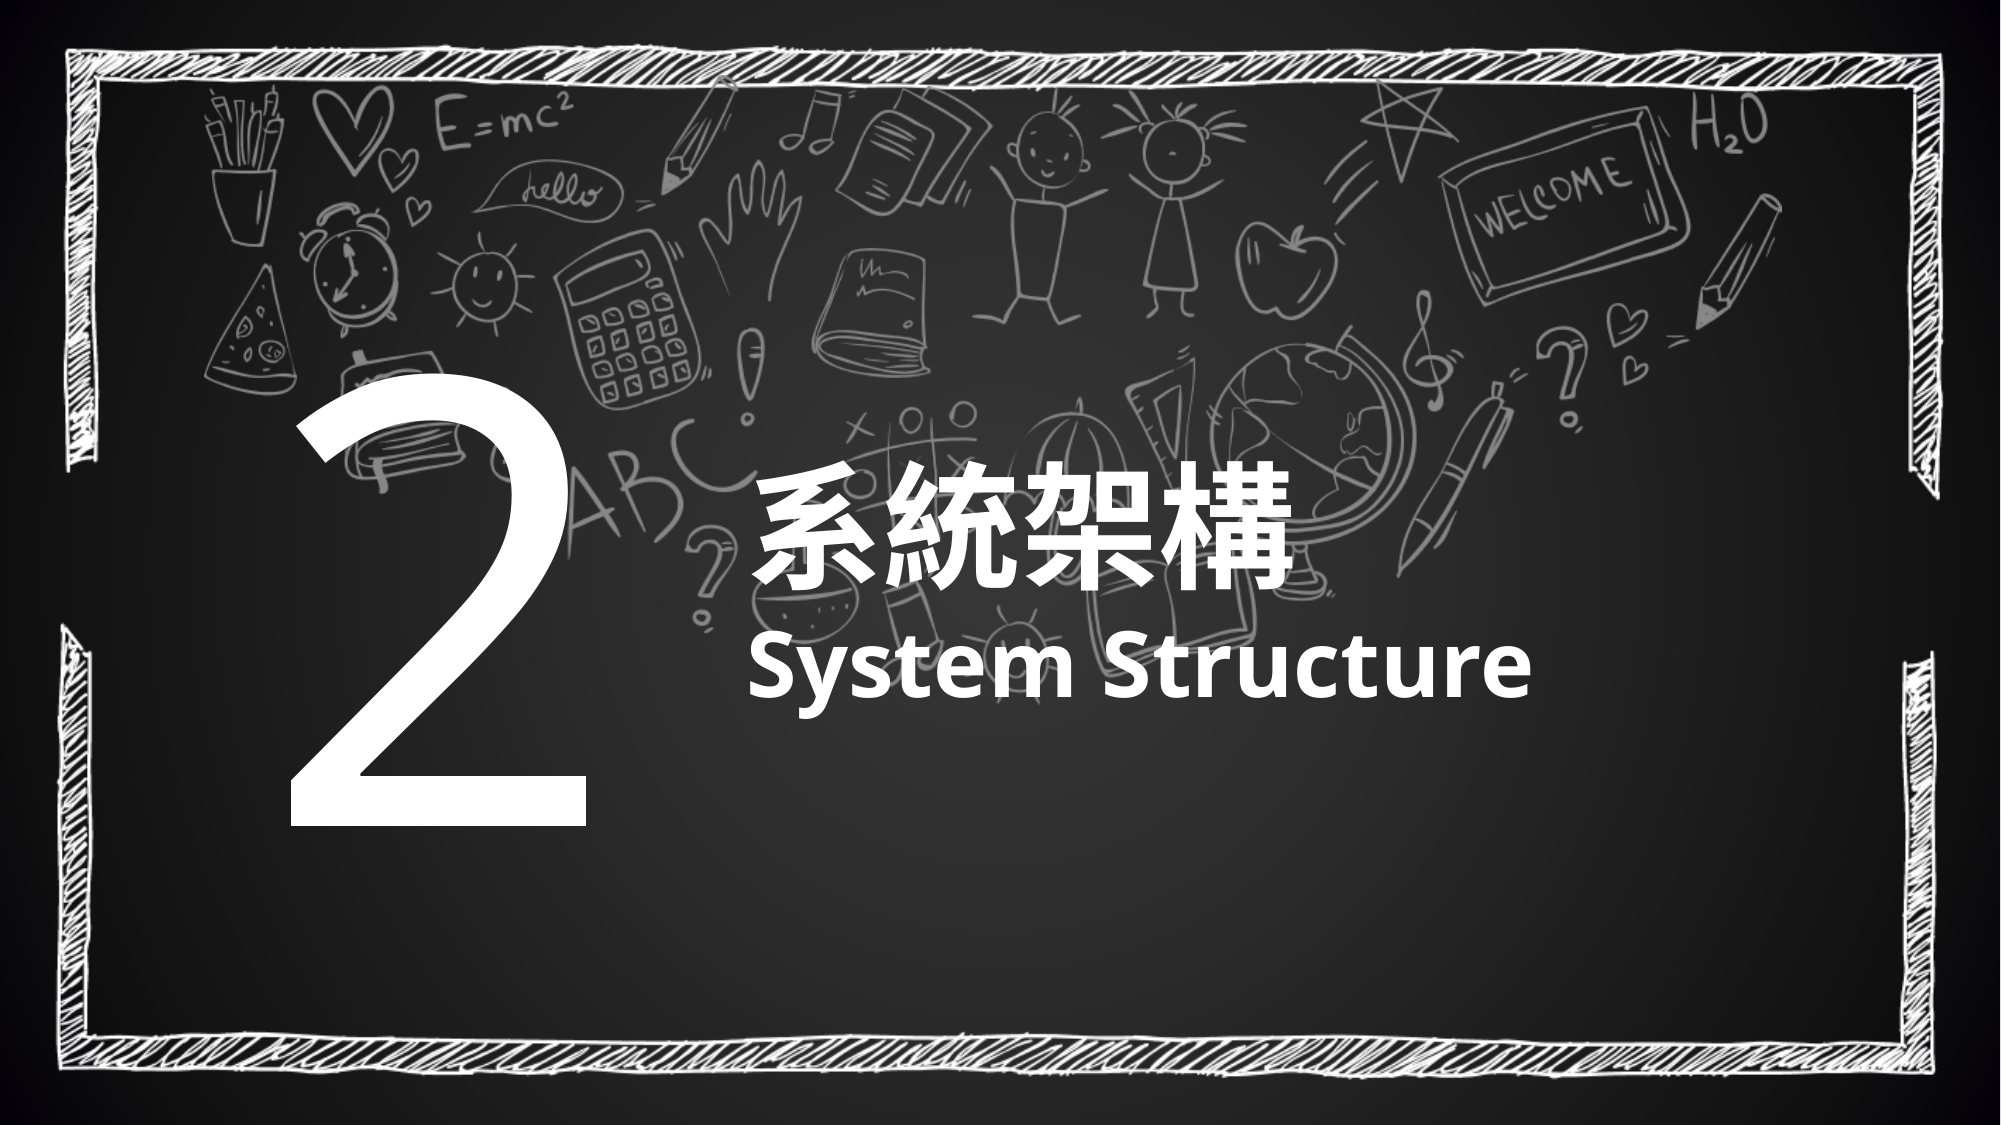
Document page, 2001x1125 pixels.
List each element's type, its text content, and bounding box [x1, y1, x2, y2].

picture [0, 0, 2001, 1125]
text_box 系統架構 System Structure [731, 433, 1854, 724]
text_box 2 [246, 705, 732, 959]
